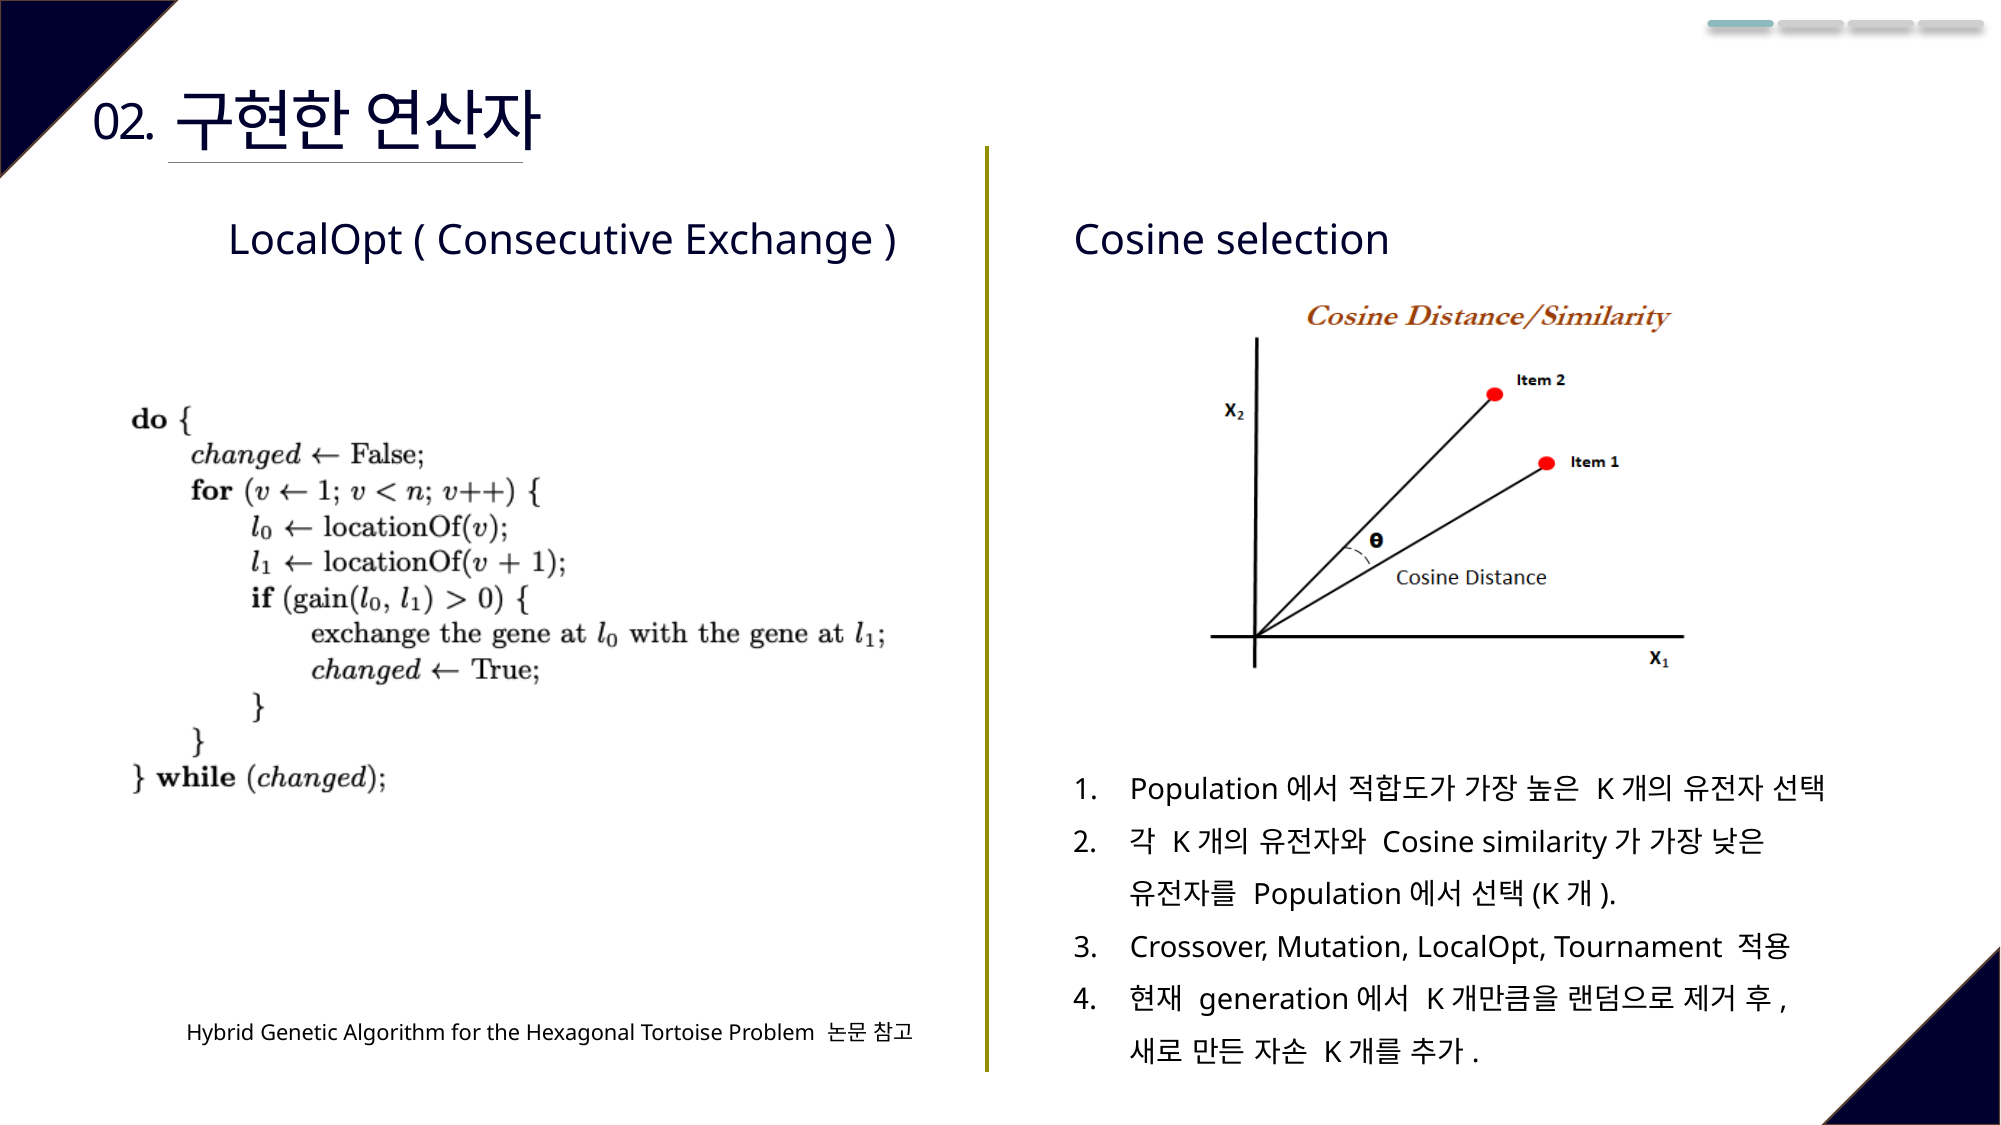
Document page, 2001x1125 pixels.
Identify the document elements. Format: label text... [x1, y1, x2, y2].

text_box Hybrid Genetic Algorithm for the Hexagonal Tortoise Problem 논문 참고 [171, 1011, 928, 1053]
text_box LocalOpt ( Consecutive Exchange ) [212, 189, 916, 287]
picture [93, 382, 932, 807]
text_box 02. [78, 81, 172, 157]
text_box Cosine selection [1058, 189, 1434, 287]
text_box 구현한 연산자 [159, 71, 559, 167]
text_box Population에서 적합도가 가장 높은 K개의 유전자 선택 각 K개의 유전자와 Cosine similarity가 가장 낮은 유전자를 Population에서 선택(K개). Crossover, Mutation, LocalOpt, Tournament 적용 현재 generation에서 K개만큼을 랜덤으로 제거 후, 새로 만든 자손 K개를 추가. [1058, 745, 1868, 1076]
picture [1190, 285, 1741, 690]
